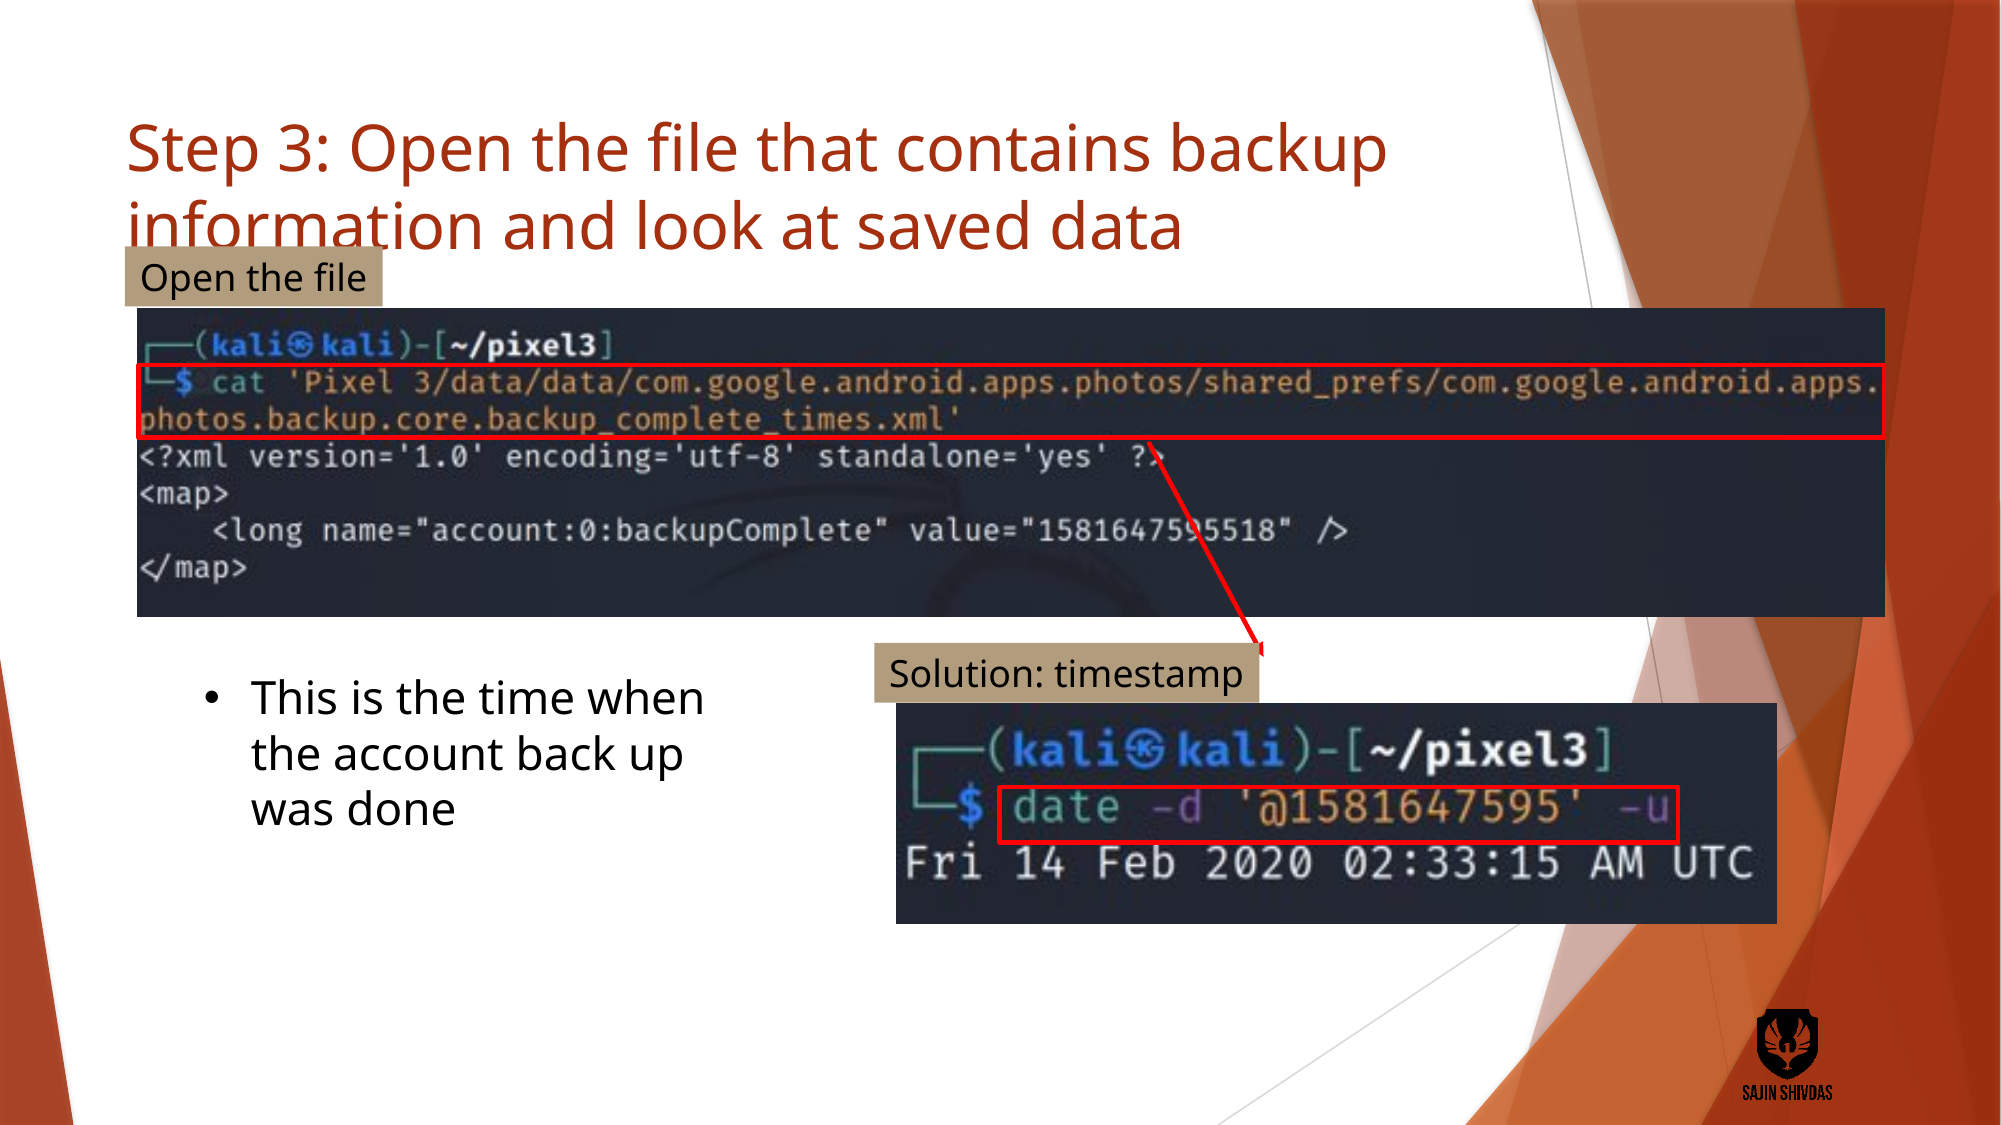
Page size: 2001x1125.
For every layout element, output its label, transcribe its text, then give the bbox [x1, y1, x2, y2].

text_box This is the time when the account back up was done [188, 661, 796, 842]
picture [137, 307, 1886, 618]
title Step 3: Open the file that contains backup information and look at saved data [111, 99, 1522, 317]
text_box Open the file [124, 246, 383, 307]
text_box Solution: timestamp [874, 642, 1260, 703]
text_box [1148, 443, 1265, 658]
picture [1732, 999, 1845, 1112]
picture [895, 703, 1777, 925]
